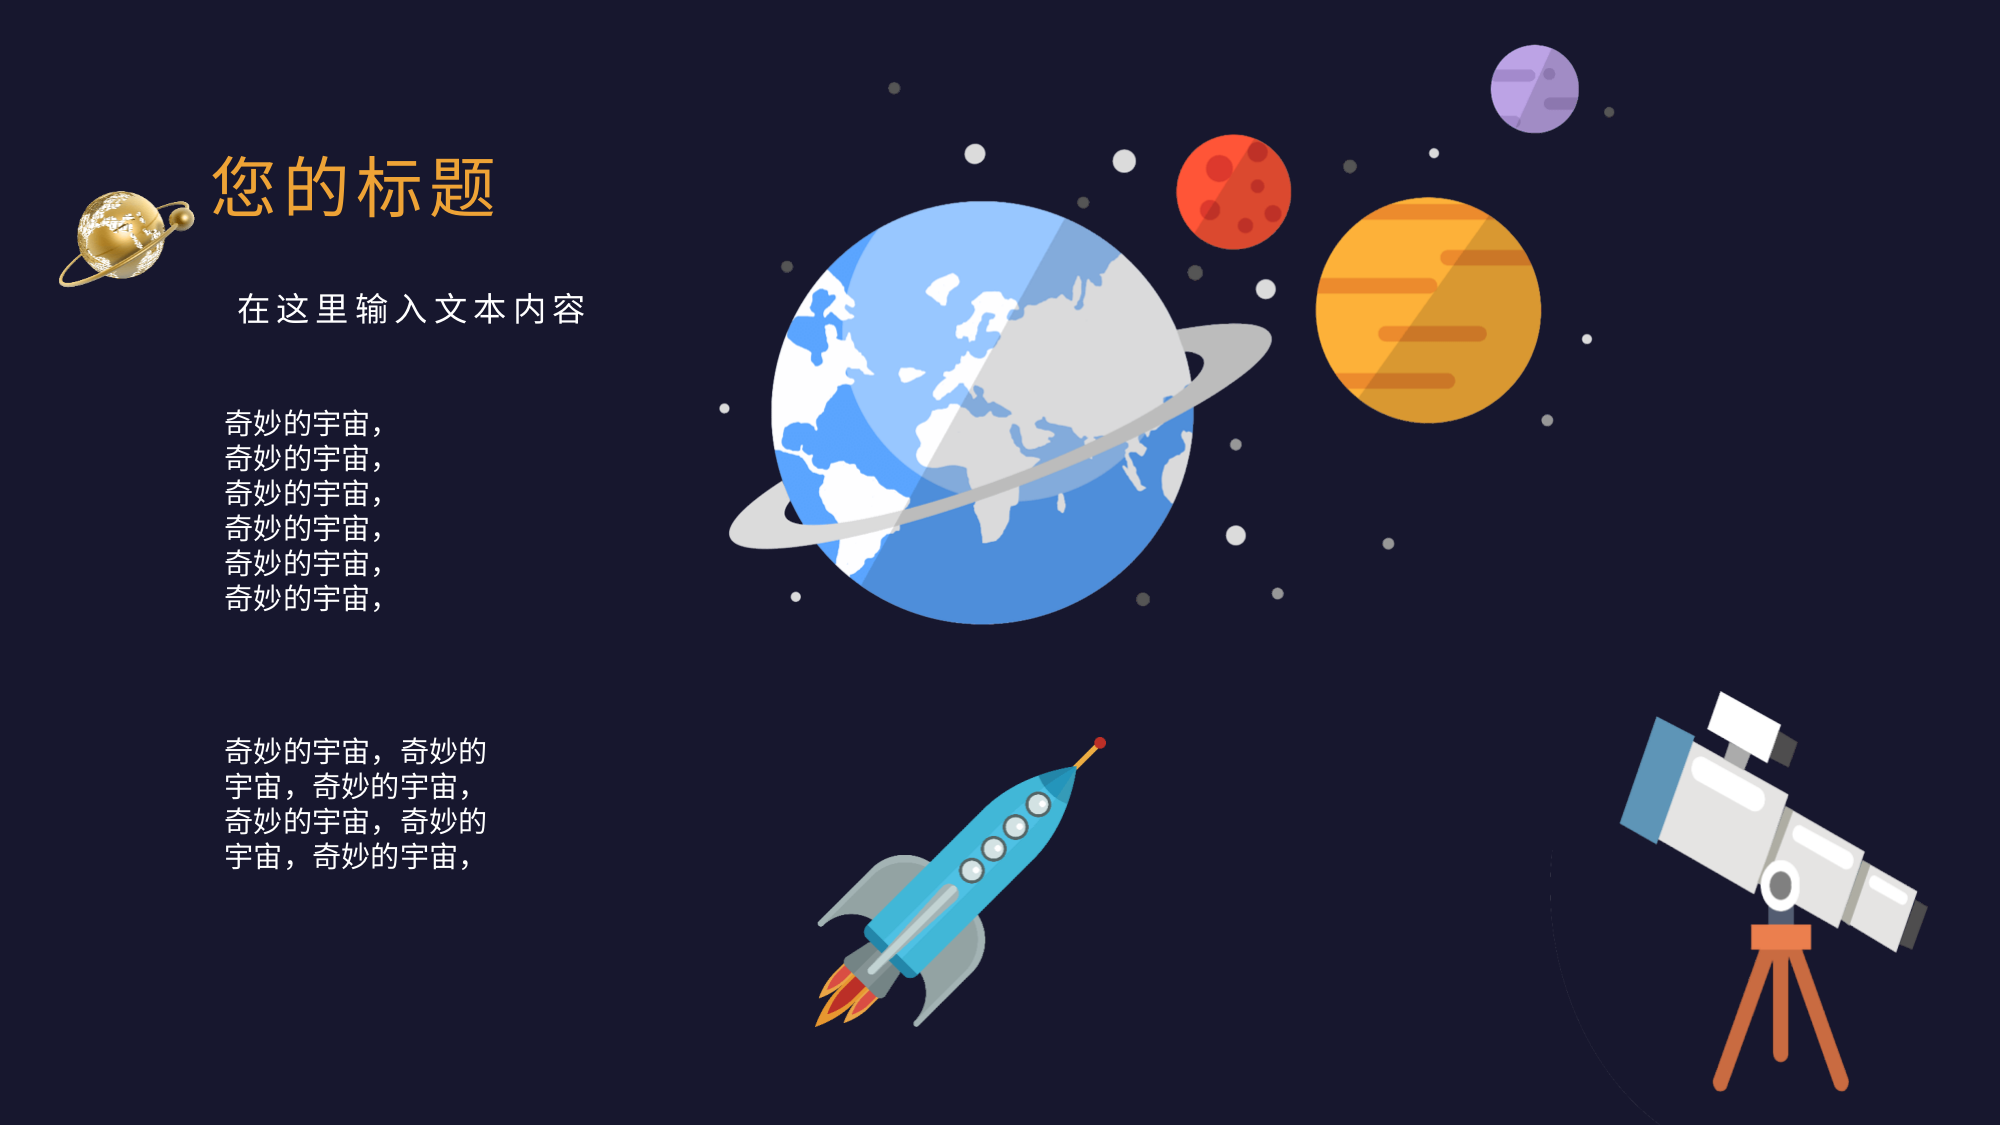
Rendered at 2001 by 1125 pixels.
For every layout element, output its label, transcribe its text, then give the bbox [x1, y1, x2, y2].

picture [52, 169, 196, 313]
picture [815, 737, 1106, 1028]
picture [663, 0, 1675, 676]
picture [1550, 691, 1928, 1125]
text_box 奇妙的宇宙，奇妙的宇宙，奇妙的宇宙，奇妙的宇宙，奇妙的宇宙，奇妙的宇宙， [210, 398, 426, 623]
text_box 您的标题 [195, 98, 663, 233]
text_box 在这里输入文本内容 [222, 261, 663, 336]
text_box 奇妙的宇宙，奇妙的宇宙，奇妙的宇宙，奇妙的宇宙，奇妙的宇宙，奇妙的宇宙， [210, 725, 518, 881]
